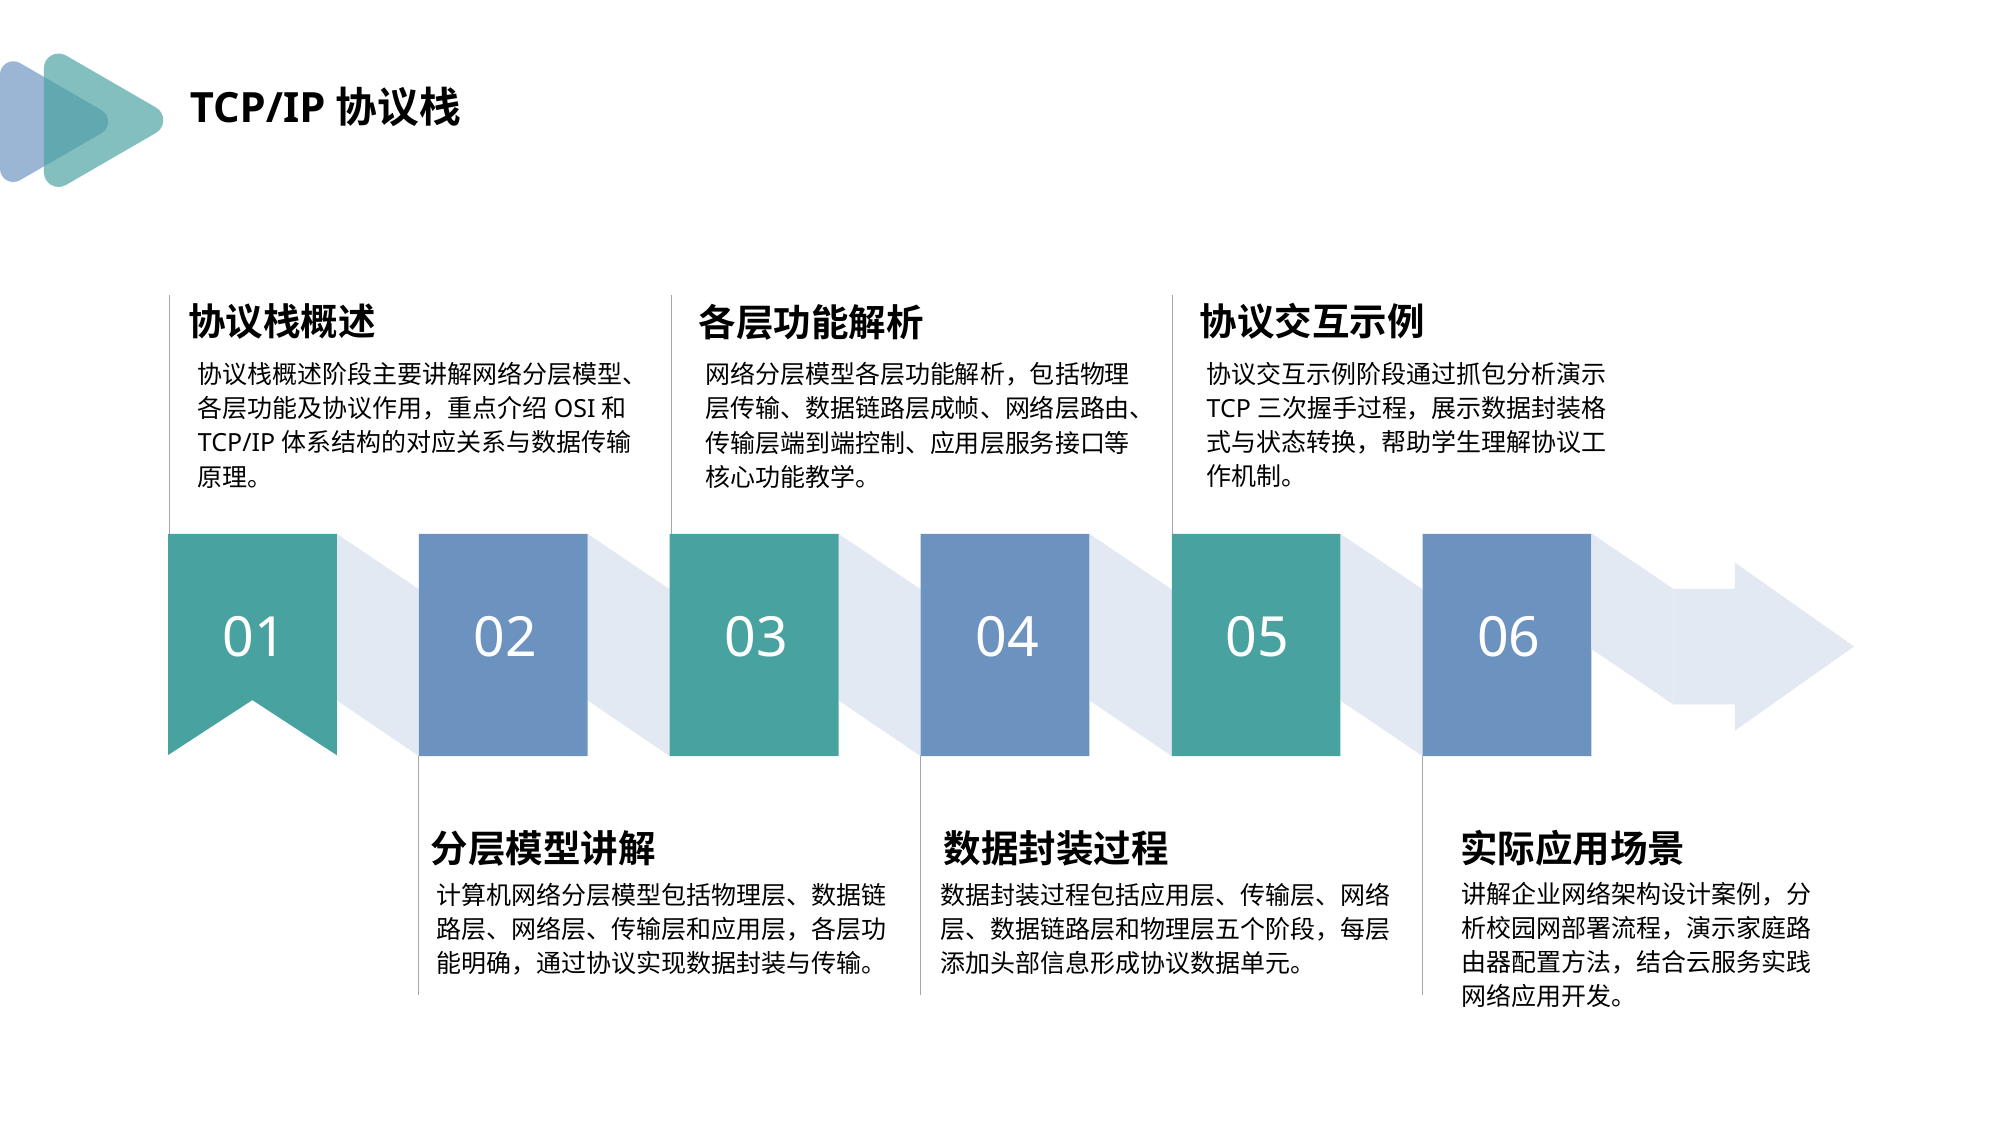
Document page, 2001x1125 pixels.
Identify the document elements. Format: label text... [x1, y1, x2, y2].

text_box 各层功能解析 [678, 280, 1063, 486]
text_box 协议栈概述 [168, 278, 553, 484]
text_box 讲解企业网络架构设计案例，分析校园网部署流程，演示家庭路由器配置方法，结合云服务实践网络应用开发。 [1461, 874, 1825, 1038]
text_box 协议交互示例 [1179, 278, 1565, 484]
text_box TCP/IP协议栈 [175, 73, 476, 139]
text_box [149, 533, 1855, 757]
text_box 数据封装过程 [923, 806, 1308, 1012]
text_box 分层模型讲解 [410, 806, 796, 1012]
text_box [0, 49, 166, 191]
text_box 协议交互示例阶段通过抓包分析演示TCP三次握手过程，展示数据封装格式与状态转换，帮助学生理解协议工作机制。 [1206, 354, 1614, 518]
text_box 实际应用场景 [1440, 806, 1825, 1012]
text_box 协议栈概述阶段主要讲解网络分层模型、各层功能及协议作用，重点介绍OSI和TCP/IP体系结构的对应关系与数据传输原理。 [197, 354, 652, 518]
text_box 数据封装过程包括应用层、传输层、网络层、数据链路层和物理层五个阶段，每层添加头部信息形成协议数据单元。 [940, 875, 1405, 1039]
text_box 计算机网络分层模型包括物理层、数据链路层、网络层、传输层和应用层，各层功能明确，通过协议实现数据封装与传输。 [436, 875, 903, 1039]
text_box 网络分层模型各层功能解析，包括物理层传输、数据链路层成帧、网络层路由、传输层端到端控制、应用层服务接口等核心功能教学。 [705, 354, 1153, 518]
